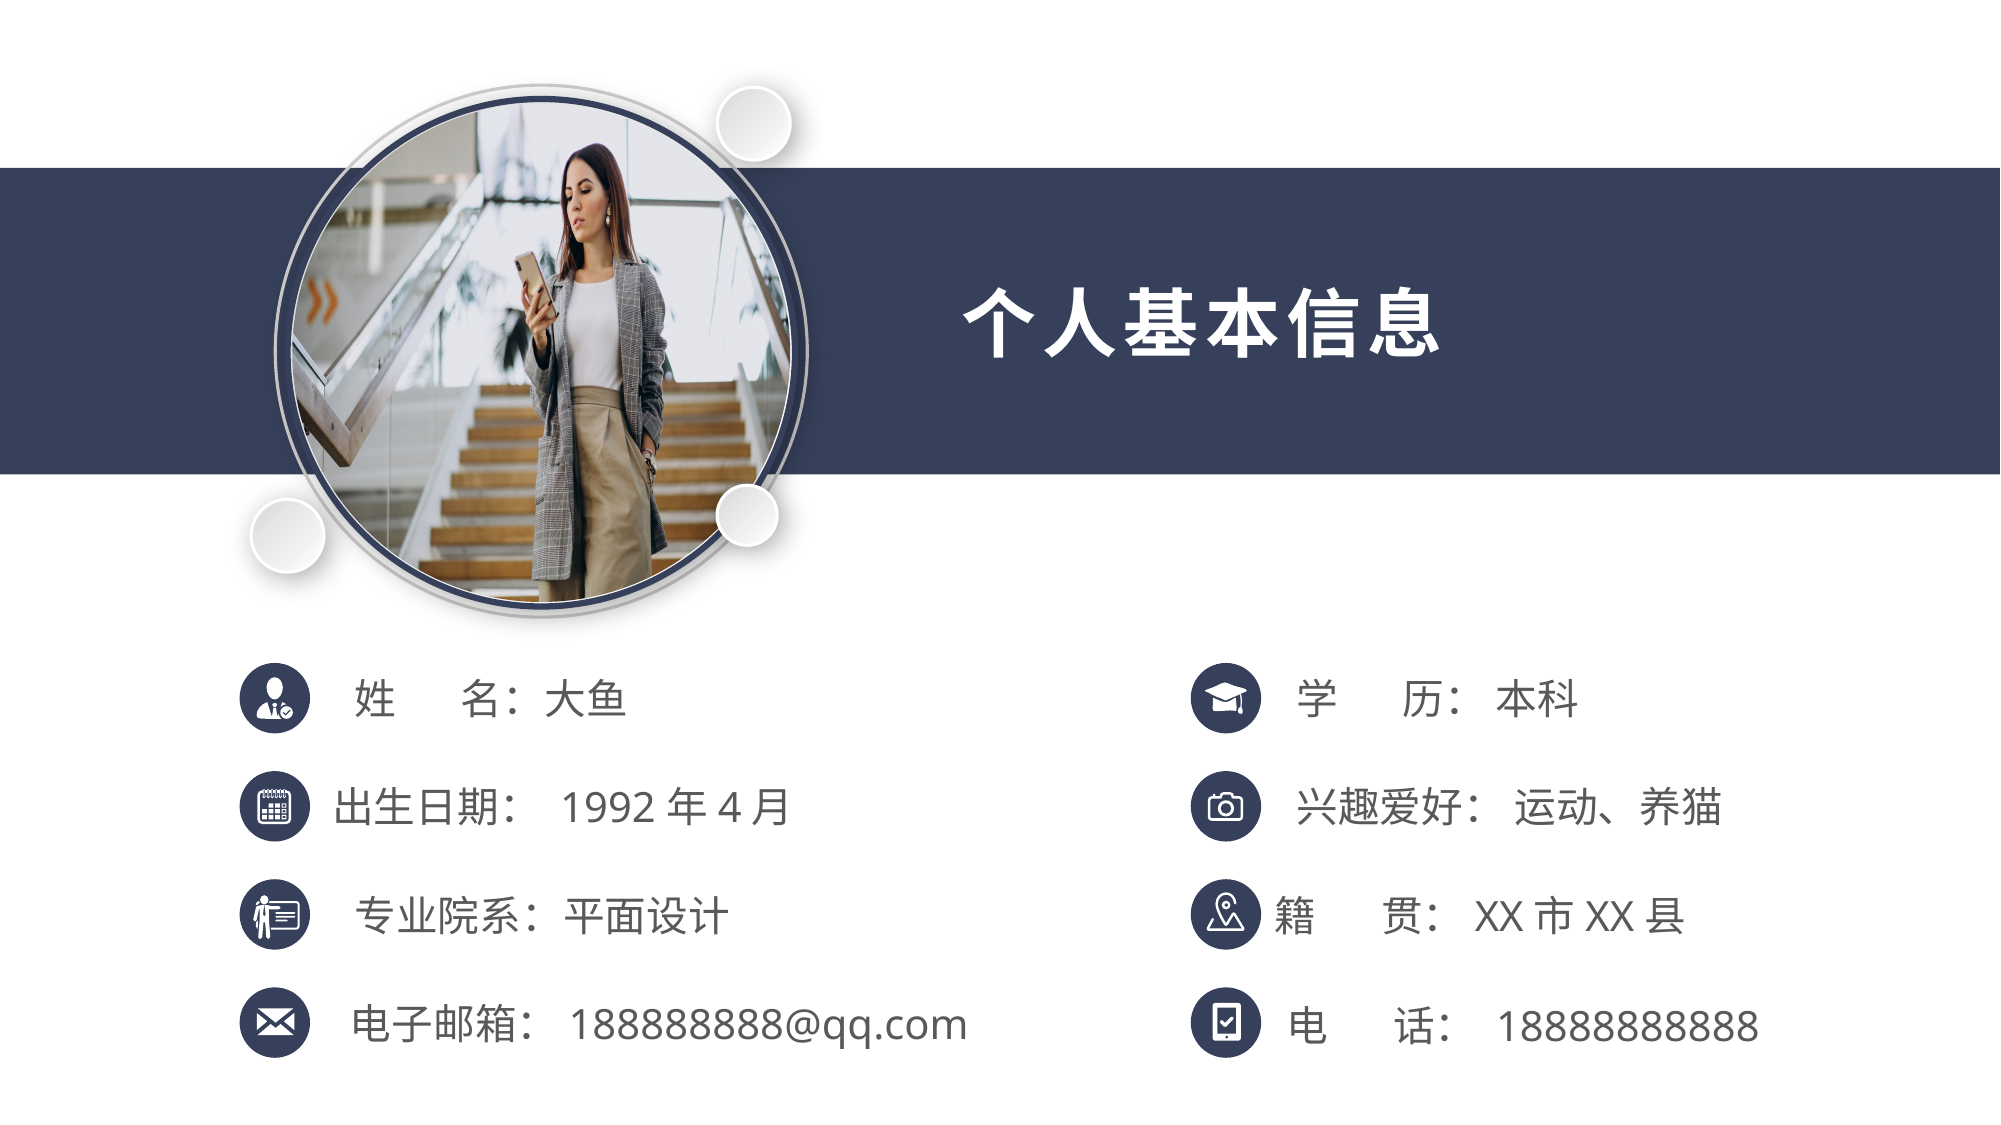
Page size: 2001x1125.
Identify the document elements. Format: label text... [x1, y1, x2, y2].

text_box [251, 87, 795, 607]
text_box [238, 878, 312, 951]
text_box [1189, 878, 1263, 951]
text_box [238, 661, 312, 735]
text_box 电 话： 18888888888 [1271, 992, 1775, 1058]
text_box 个人基本信息 [946, 268, 1458, 374]
text_box [1205, 682, 1247, 714]
text_box [238, 770, 312, 843]
text_box [257, 788, 292, 825]
text_box [256, 1012, 268, 1031]
text_box 专业院系：平面设计 [339, 881, 746, 947]
text_box [256, 701, 293, 719]
text_box [266, 677, 283, 700]
text_box [1212, 1002, 1241, 1041]
text_box 兴趣爱好： 运动、养猫 [1281, 773, 1739, 839]
text_box 姓 名：大鱼 [339, 665, 643, 731]
text_box [257, 1008, 294, 1023]
text_box 学 历： 本科 [1281, 665, 1595, 731]
text_box [1207, 792, 1244, 821]
text_box [1206, 892, 1245, 931]
text_box [283, 1012, 295, 1031]
text_box [1189, 661, 1263, 735]
text_box [0, 167, 251, 475]
text_box [1189, 986, 1263, 1059]
text_box 电子邮箱：188888888@qq.com [334, 990, 984, 1055]
text_box [795, 167, 2000, 475]
text_box [238, 986, 312, 1059]
text_box [1189, 770, 1263, 843]
text_box [253, 895, 300, 939]
text_box 籍 贯：XX市XX县 [1260, 881, 1711, 947]
text_box [257, 1023, 294, 1036]
text_box 出生日期： 1992年4月 [317, 773, 809, 839]
